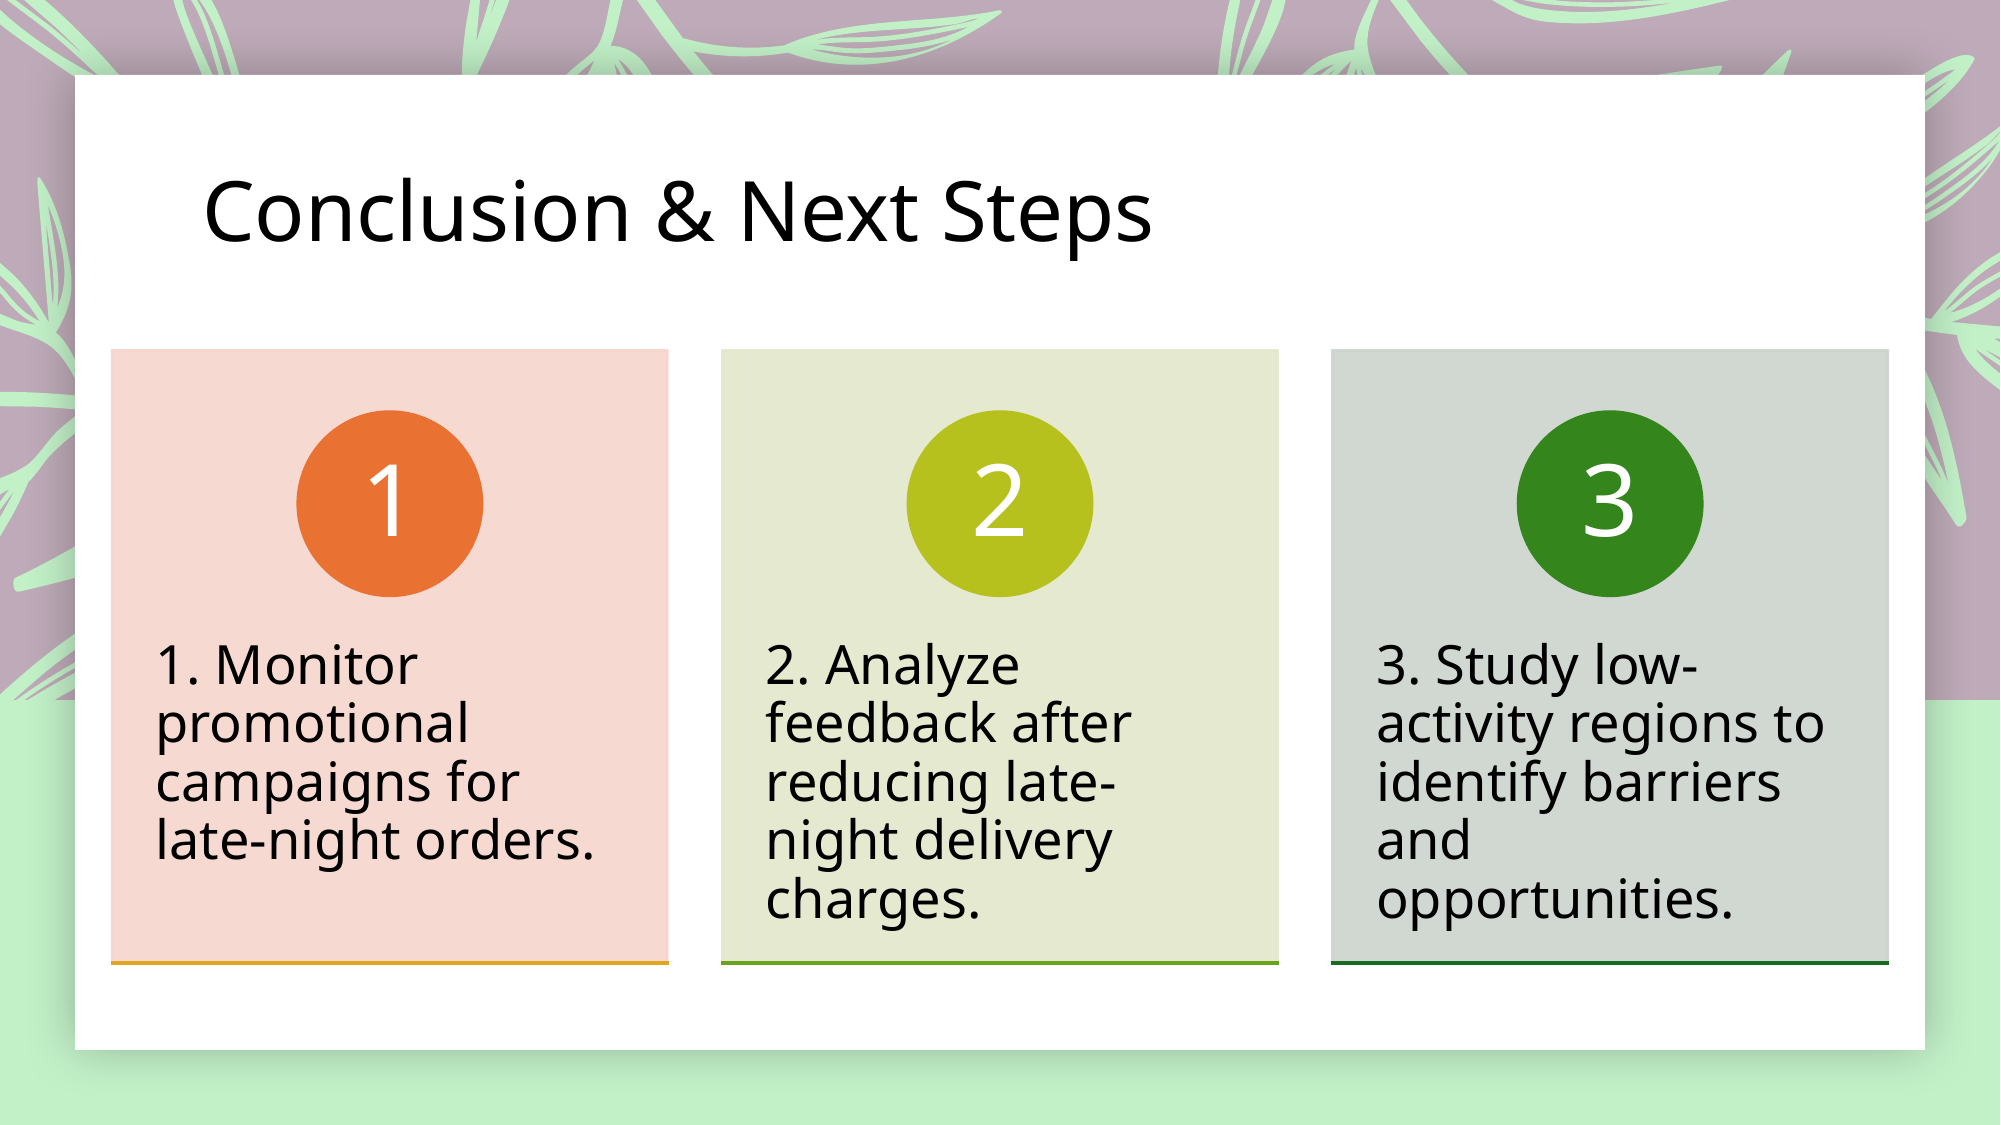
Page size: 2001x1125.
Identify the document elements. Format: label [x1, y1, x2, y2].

text_box [0, 0, 2000, 701]
text_box [111, 350, 1888, 964]
text_box [73, 701, 1927, 1051]
text_box [0, 701, 2000, 1125]
